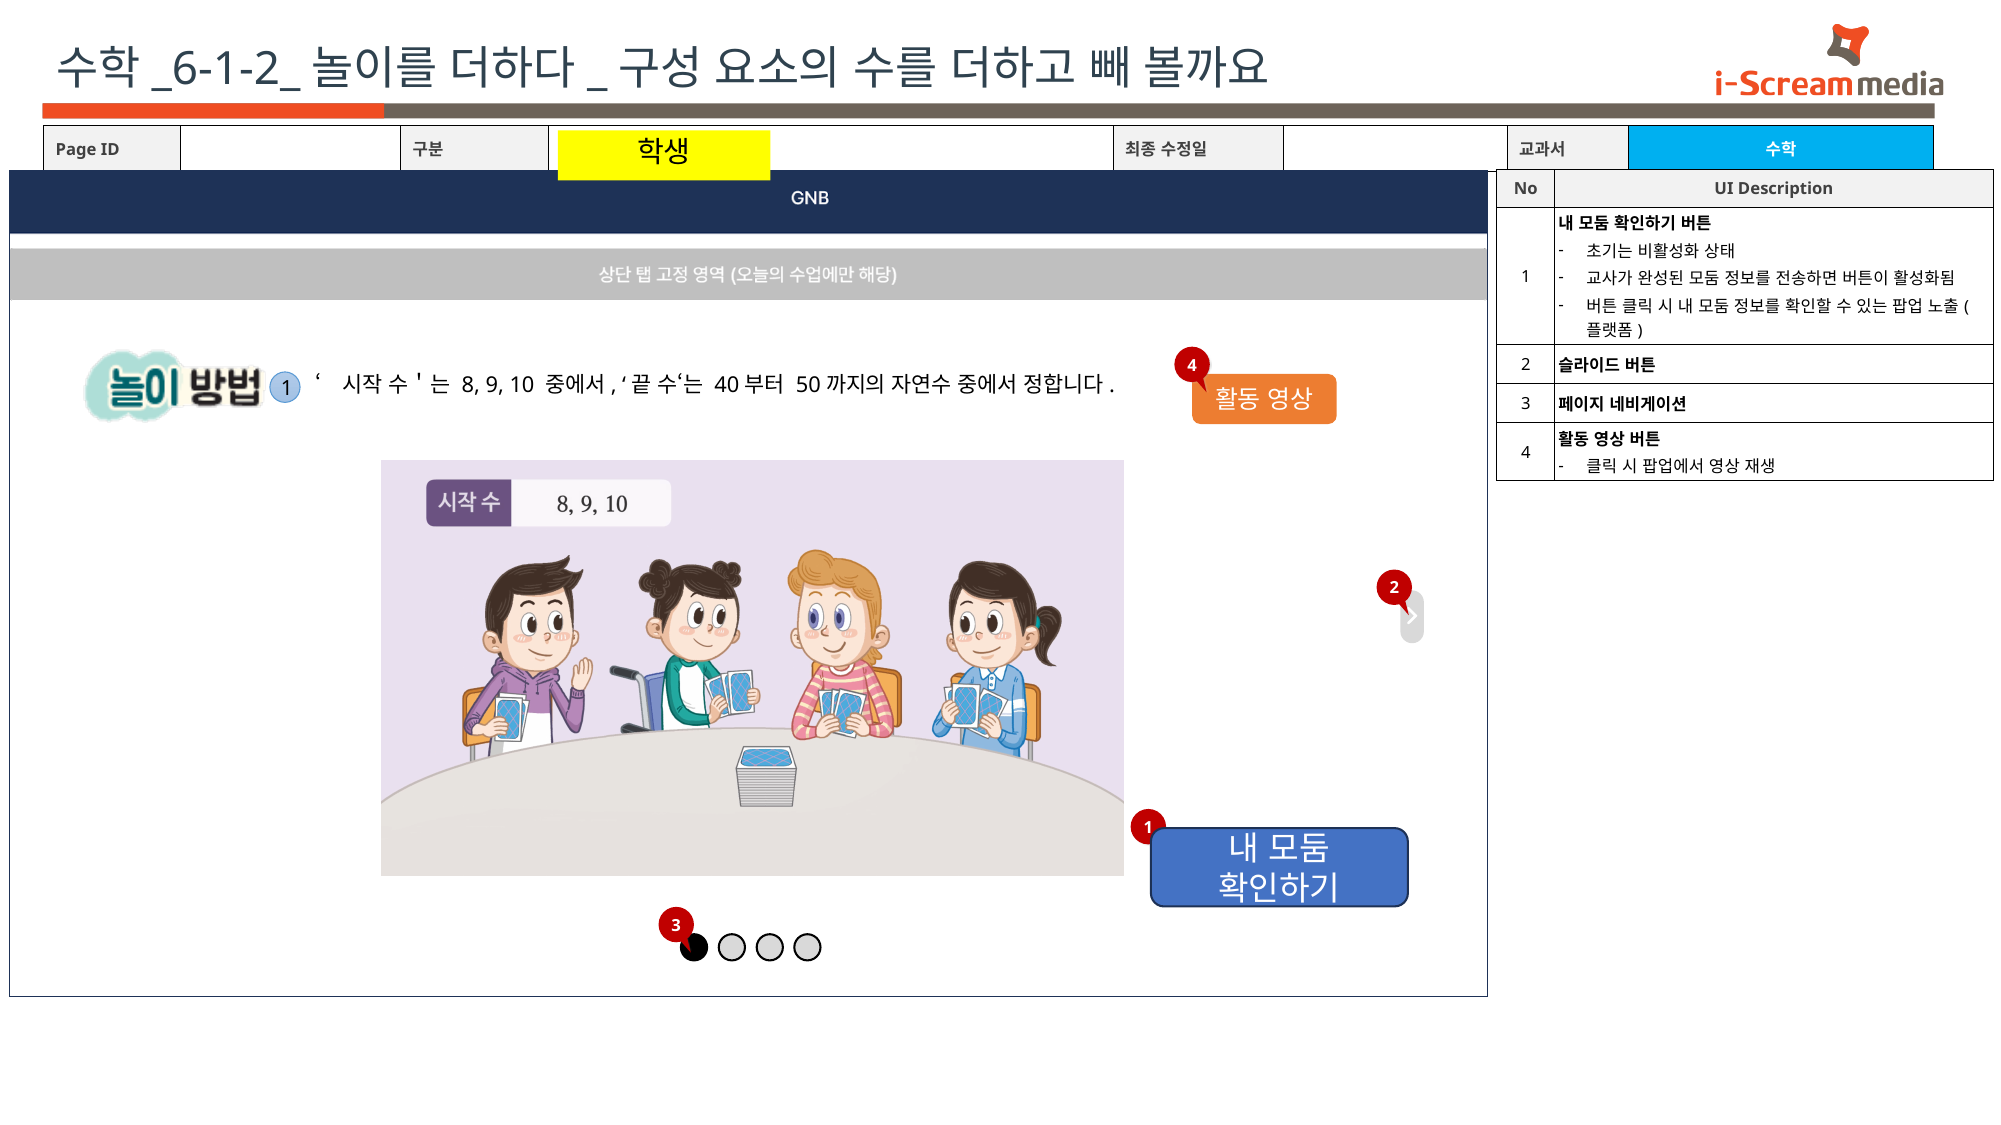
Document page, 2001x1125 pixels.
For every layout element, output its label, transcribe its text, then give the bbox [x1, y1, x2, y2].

table_cell 페이지 네비게이션 [1555, 384, 1993, 422]
text_box 학생 [557, 130, 771, 181]
table_header No [1497, 170, 1554, 207]
text_box 1 [1129, 807, 1168, 846]
table_cell 4 [1497, 423, 1554, 480]
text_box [680, 934, 821, 961]
text_box 활동 영상 [1191, 403, 1338, 426]
table_cell 활동 영상 버튼 클릭 시 팝업에서 영상 재생 [1555, 423, 1993, 480]
table_cell 2 [1497, 345, 1554, 383]
table_cell 슬라이드 버튼 [1555, 345, 1993, 383]
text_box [269, 356, 1463, 403]
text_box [1400, 590, 1424, 644]
text_box 내 모둠 확인하기 [1149, 827, 1409, 908]
table_cell 1 [1497, 208, 1554, 344]
table_cell 내 모둠 확인하기 버튼 초기는 비활성화 상태 교사가 완성된 모둠 정보를 전송하면 버튼이 활성화됨 버튼 클릭 시 내 모둠 정보를 확인할 수 있는 팝업 노출(플랫폼) [1555, 208, 1993, 344]
text_box 2 [1375, 568, 1414, 607]
title 수학_6-1-2_놀이를 더하다_구성 요소의 수를 더하고 빼 볼까요 [41, 44, 1683, 95]
text_box 3 [657, 905, 695, 944]
table_cell 3 [1497, 384, 1554, 422]
text_box 4 [1175, 345, 1209, 356]
table_header UI Description [1555, 170, 1993, 207]
picture [1715, 23, 1944, 96]
picture [10, 171, 1487, 996]
